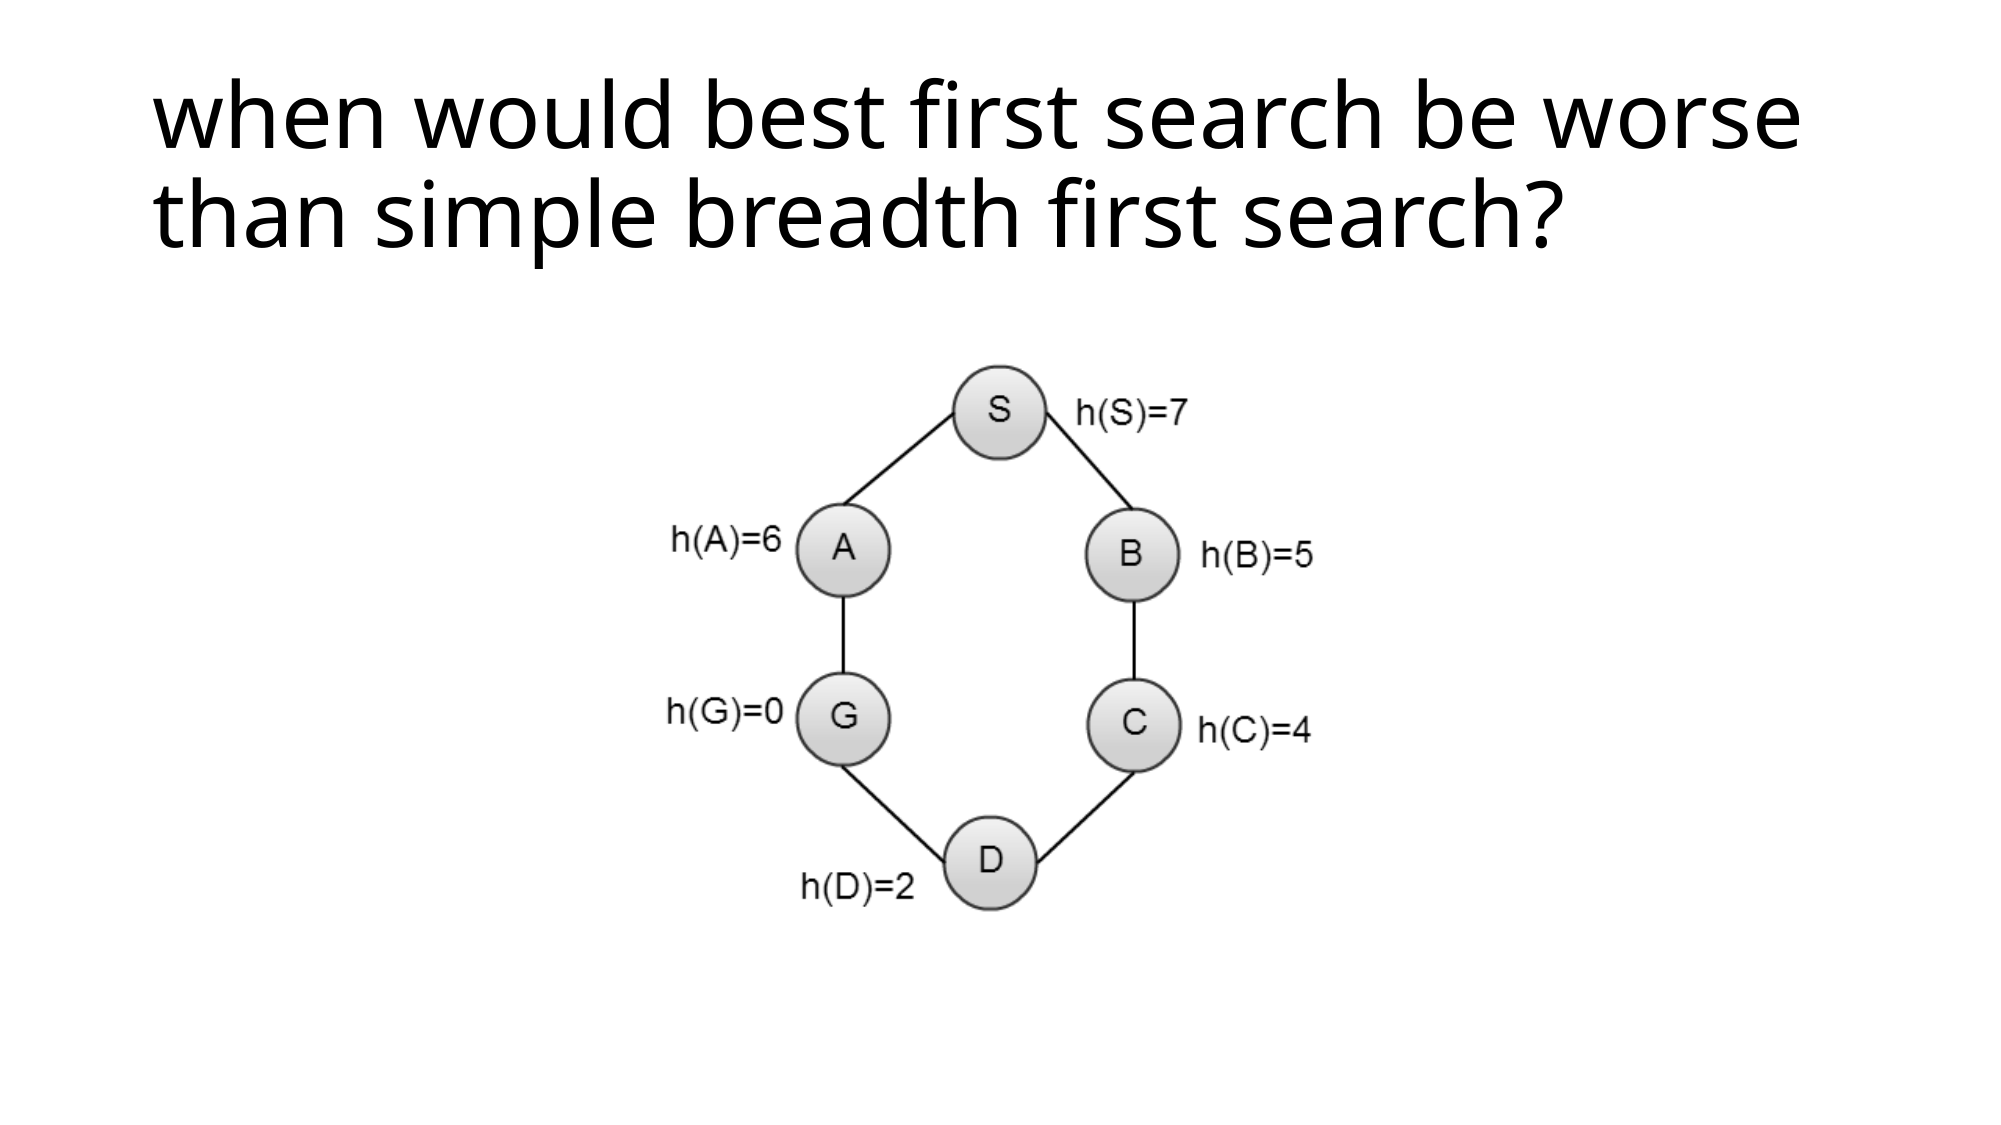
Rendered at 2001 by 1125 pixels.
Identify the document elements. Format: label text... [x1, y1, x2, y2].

title when would best first search be worse than simple breadth first search? [137, 59, 1863, 278]
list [656, 344, 1344, 969]
